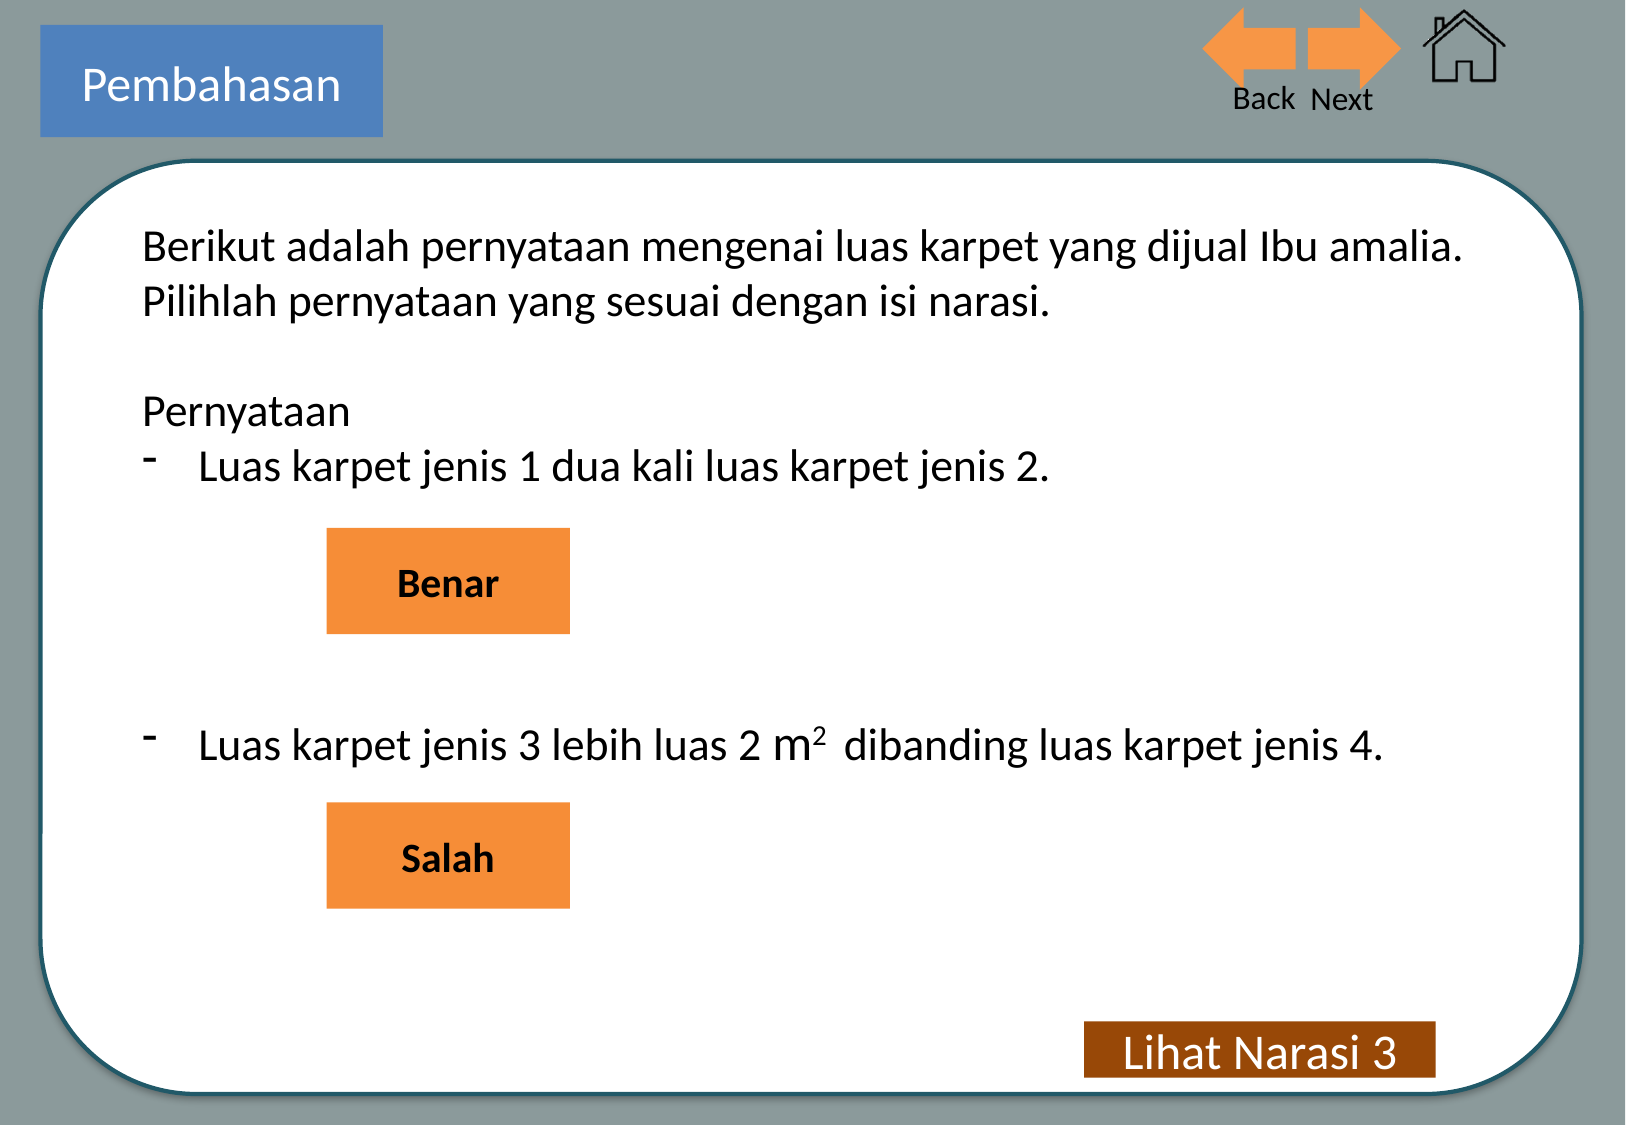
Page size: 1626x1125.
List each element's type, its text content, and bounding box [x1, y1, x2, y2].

picture [0, 0, 1626, 1125]
text_box Benar [324, 526, 572, 636]
text_box Berikut adalah pernyataan mengenai luas karpet yang dijual Ibu amalia. Pilihlah pernyataan yang sesuai dengan isi narasi. Pernyataan Luas karpet jenis 1 dua kali luas karpet jenis 2. Luas karpet jenis 3 lebih luas 2 m2 dibanding luas karpet jenis 4. [127, 208, 1545, 778]
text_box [1099, 68, 1507, 126]
text_box Lihat Narasi 3 [1082, 1019, 1438, 1080]
text_box [1200, 5, 1298, 67]
text_box [38, 158, 1584, 1097]
text_box Salah [324, 800, 572, 911]
text_box [1305, 5, 1402, 67]
text_box Pembahasan [38, 23, 385, 139]
